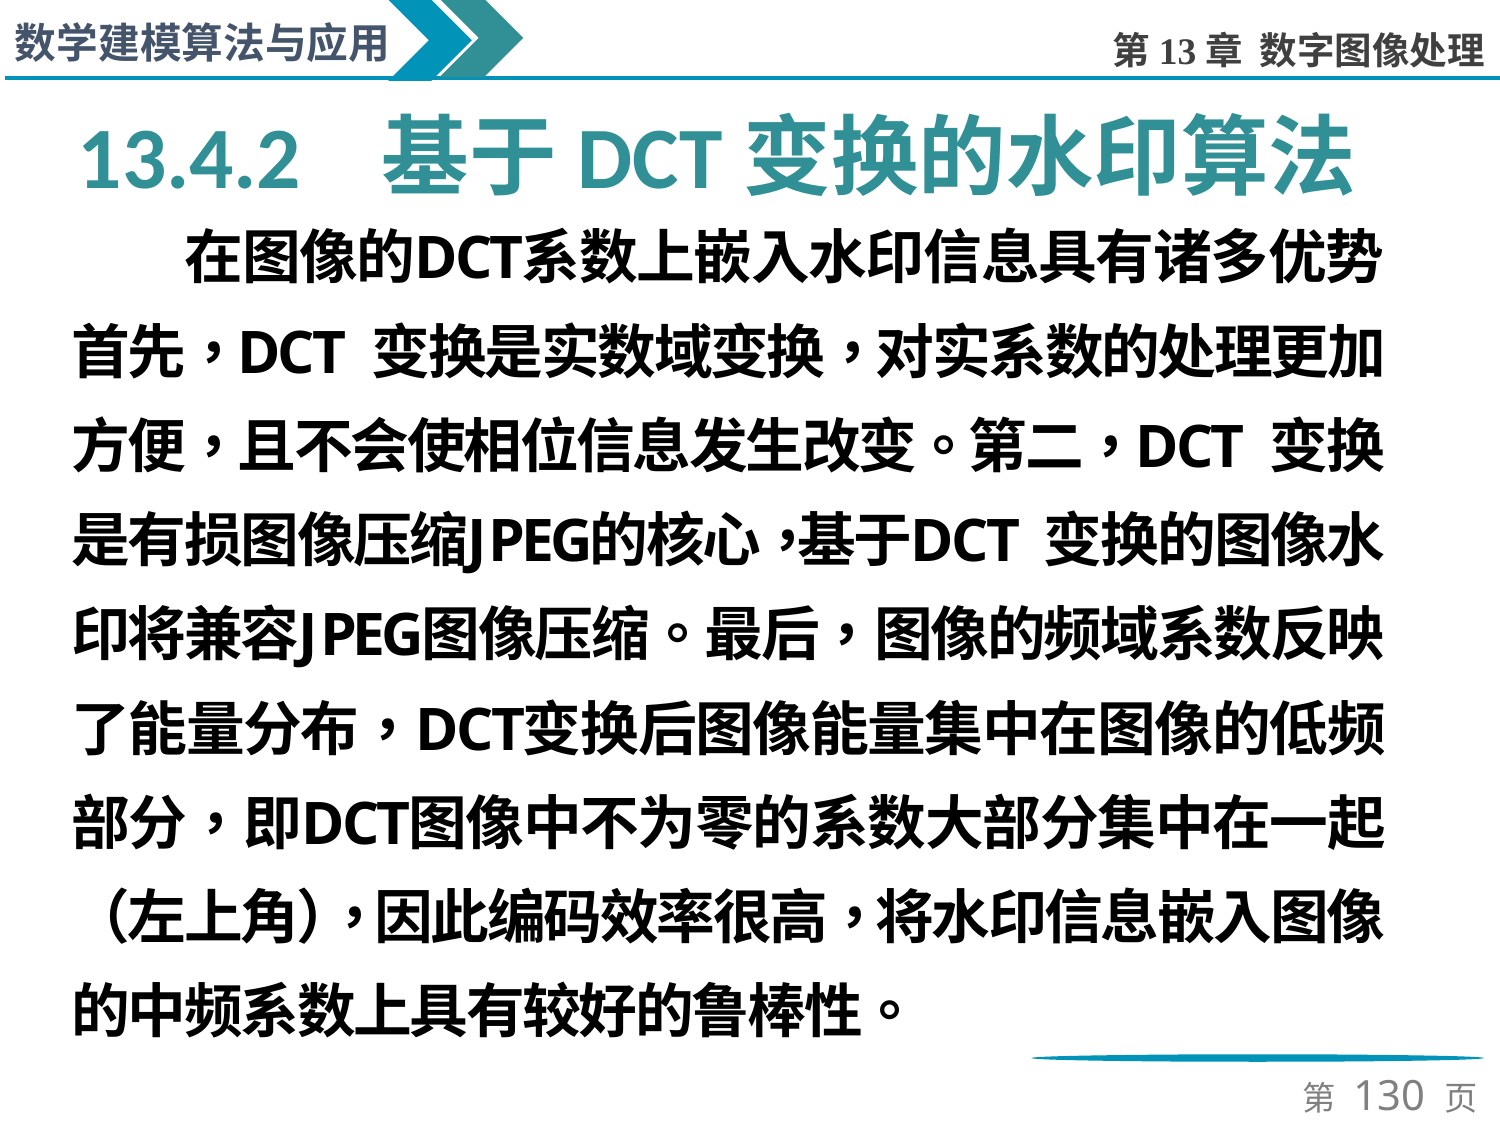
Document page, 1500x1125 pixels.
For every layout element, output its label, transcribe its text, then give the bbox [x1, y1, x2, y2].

text_box 13.4.2 基于DCT变换的水印算法 [63, 94, 1485, 214]
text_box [29, 214, 1384, 1095]
